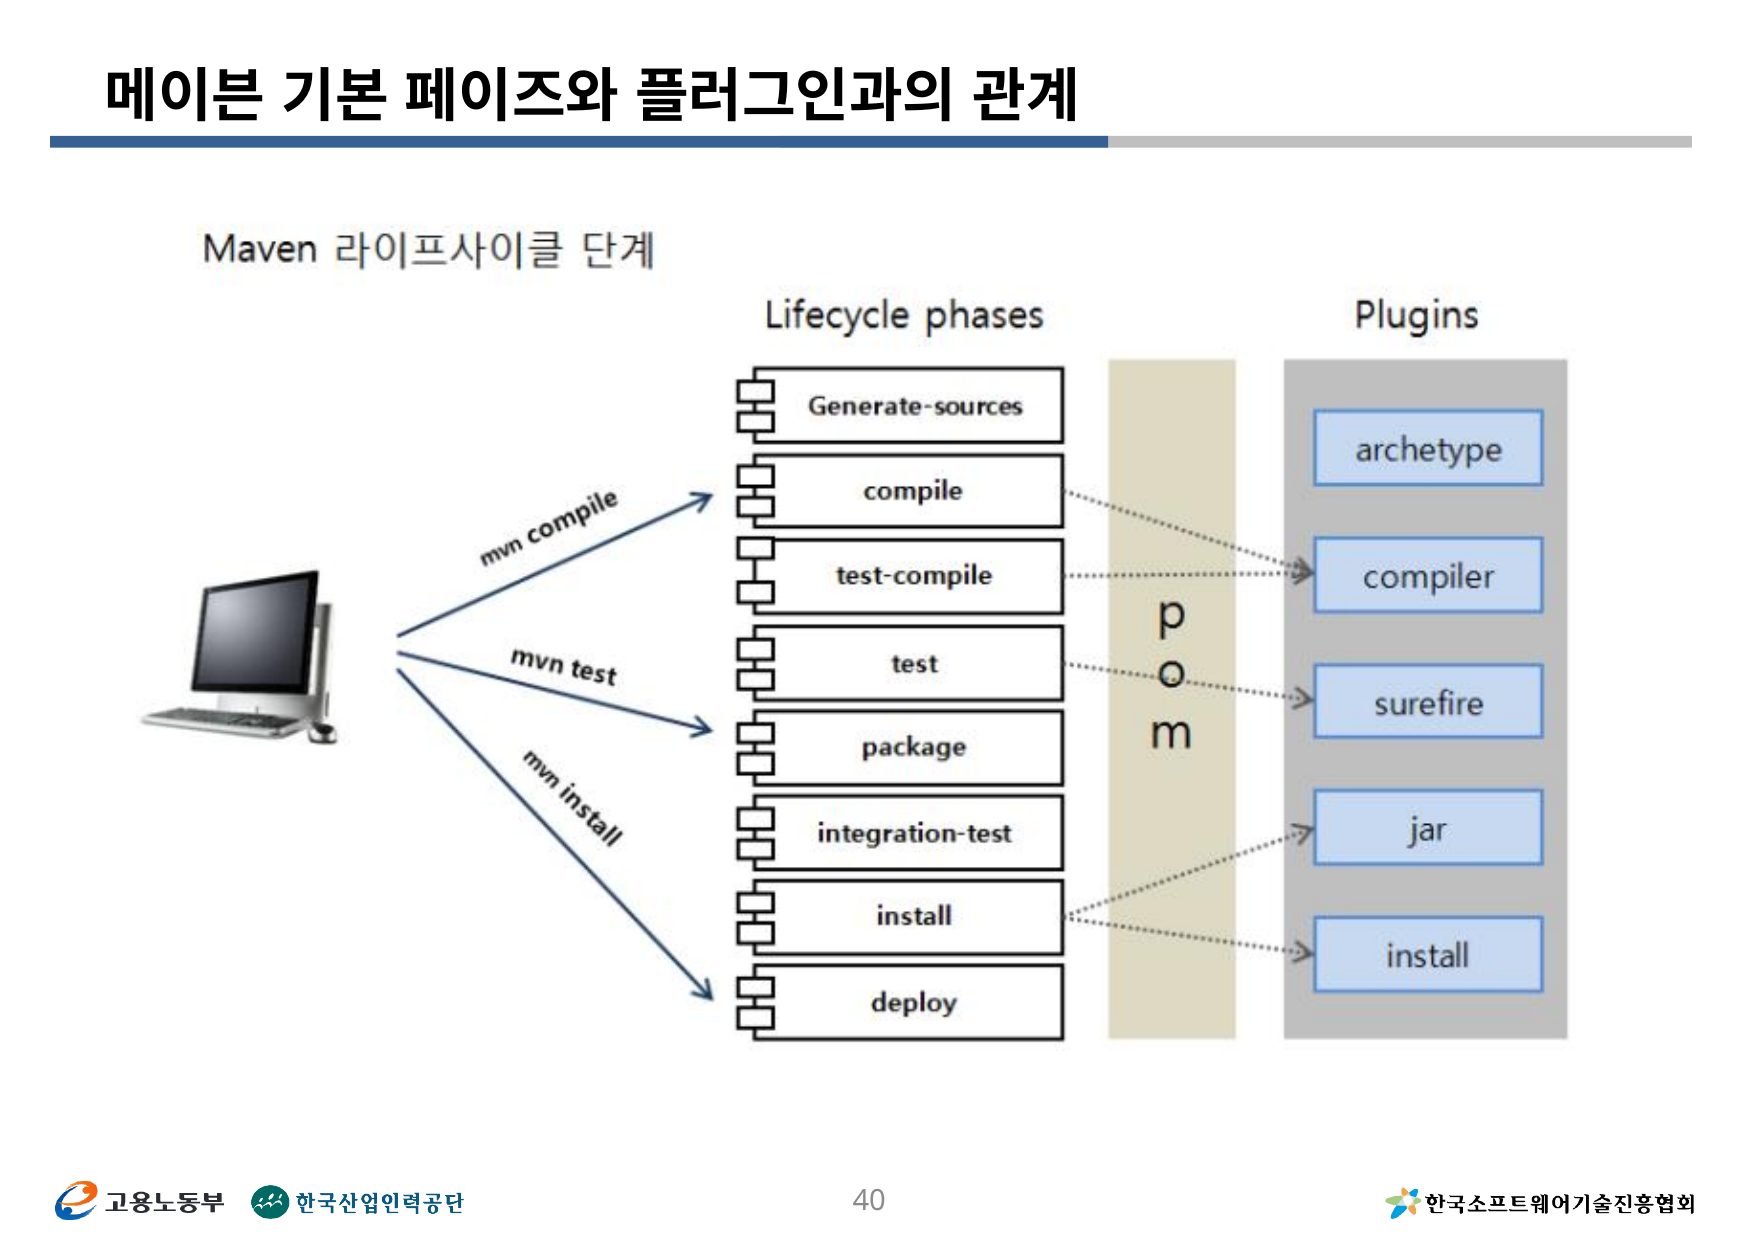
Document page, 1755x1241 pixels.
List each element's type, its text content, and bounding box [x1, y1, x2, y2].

slide_number 40 [664, 1168, 1074, 1235]
picture [251, 1185, 464, 1219]
picture [50, 1178, 228, 1223]
picture [1385, 1187, 1694, 1219]
title 메이븐 기본 페이즈와 플러그인과의 관계 [87, 49, 1667, 136]
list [120, 194, 1629, 1070]
